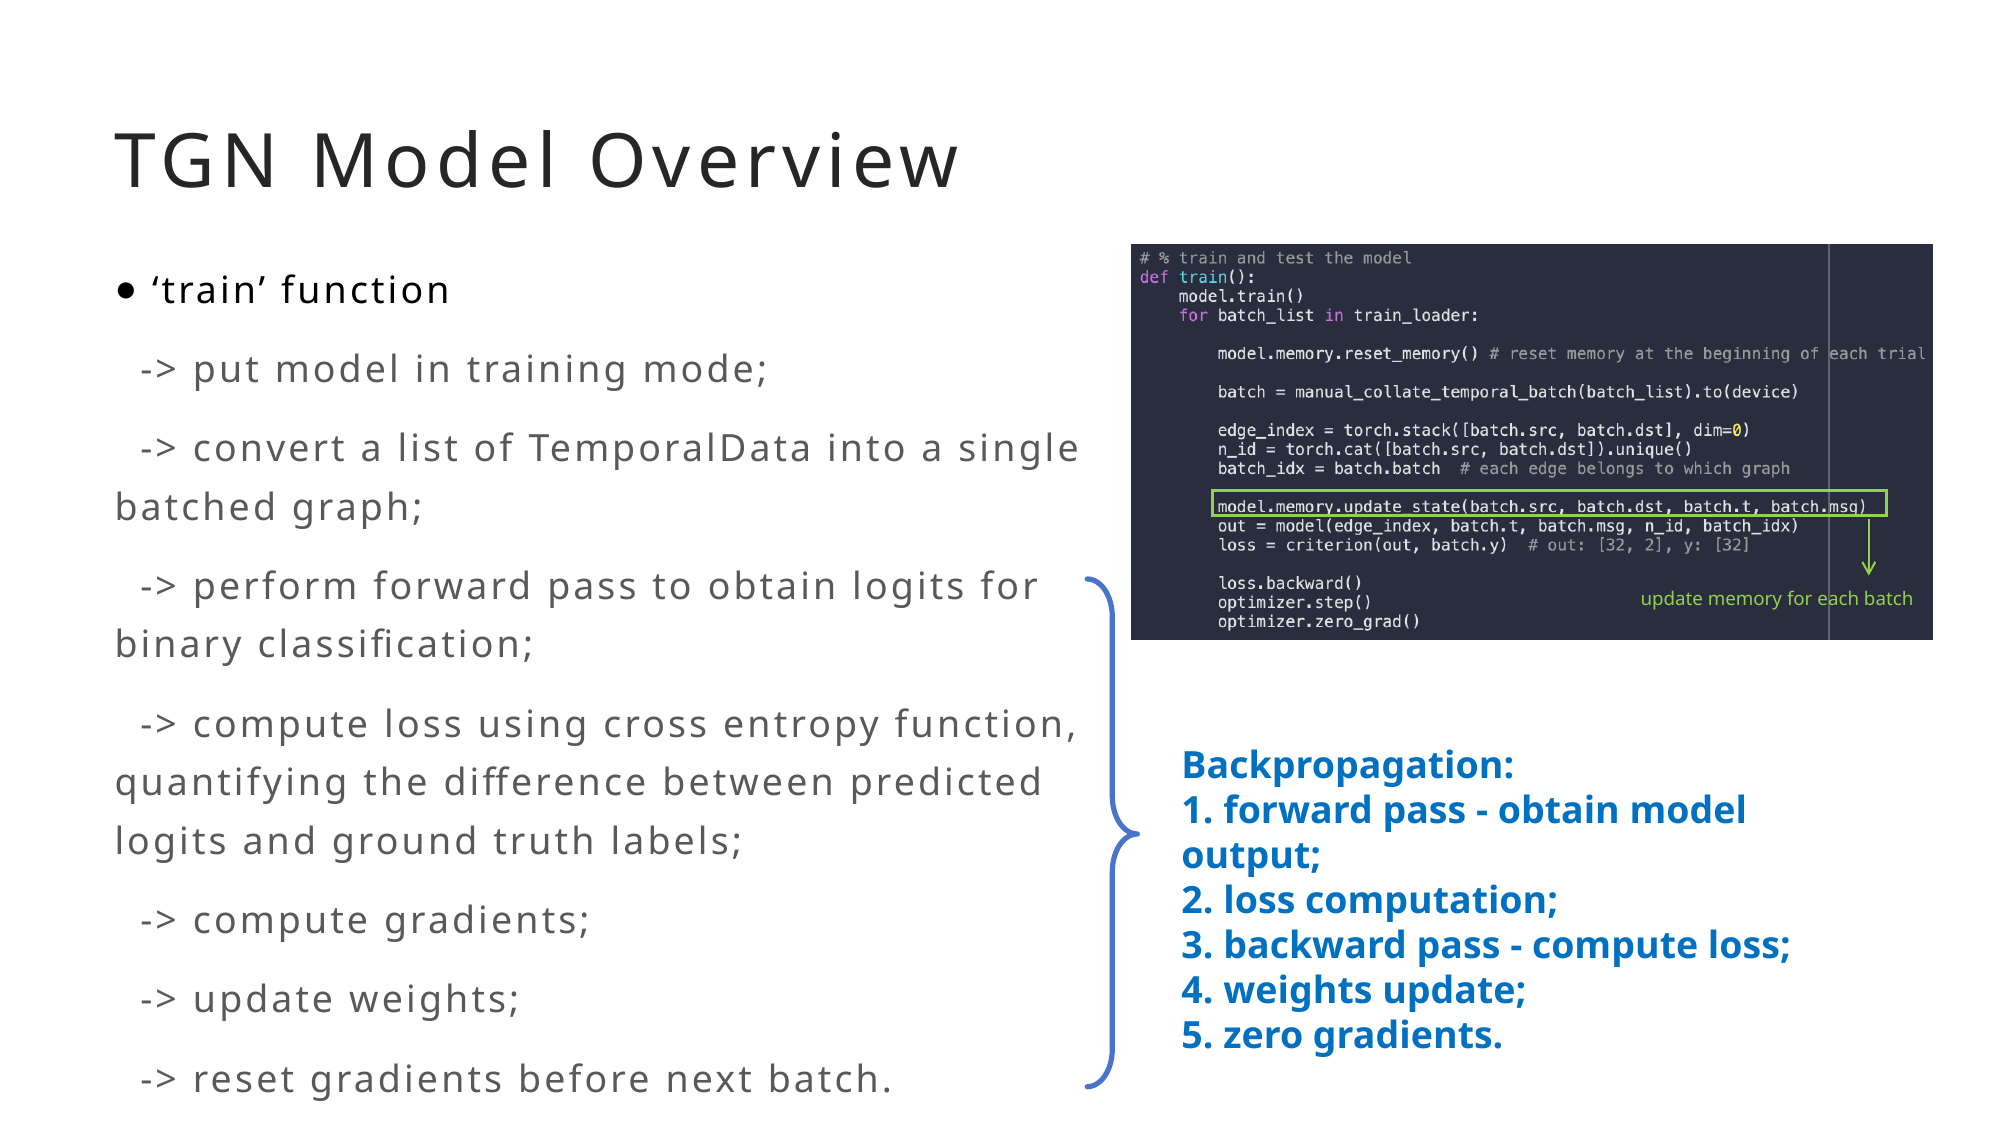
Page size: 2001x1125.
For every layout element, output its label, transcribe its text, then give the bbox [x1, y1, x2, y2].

text_box Backpropagation: 1. forward pass - obtain model output; 2. loss computation; 3. backward pass - compute loss; 4. weights update; 5. zero gradients. [1166, 733, 1899, 1064]
picture [1131, 243, 1934, 640]
text_box [1087, 578, 1138, 1087]
list ‘train’ function -> put model in training mode; -> convert a list of TemporalData into a single batched graph; -> perform forward pass to obtain logits for binary classification; -> compute loss using cross entropy function, quantifying the difference between predicted logits and ground truth labels; -> compute gradients; -> update weights; -> reset gradients before next batch. [99, 244, 1129, 1125]
title TGN Model Overview [99, 99, 1000, 216]
